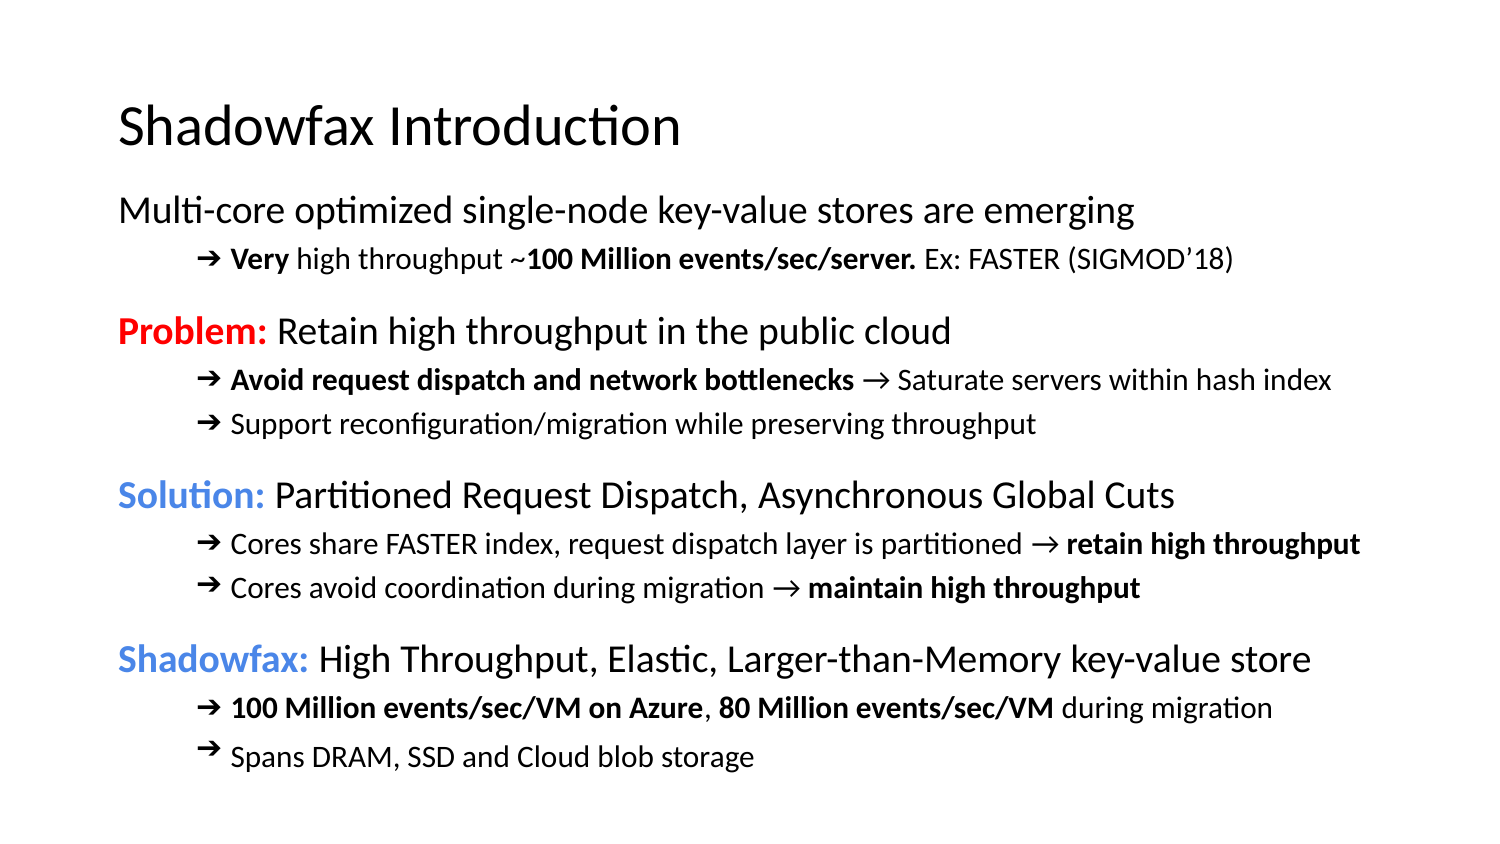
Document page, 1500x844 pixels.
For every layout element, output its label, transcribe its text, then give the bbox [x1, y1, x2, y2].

list Multi-core optimized single-node key-value stores are emerging Very high throughput ~100 Million events/sec/server. Ex: FASTER (SIGMOD’18) Problem: Retain high throughput in the public cloud Avoid request dispatch and network bottlenecks → Saturate servers within hash index Support reconfiguration/migration while preserving throughput Solution: Partitioned Request Dispatch, Asynchronous Global Cuts Cores share FASTER index, request dispatch layer is partitioned → retain high throughput Cores avoid coordination during migration → maintain high throughput Shadowfax: High Throughput, Elastic, Larger-than-Memory key-value store 100 Million events/sec/VM on Azure, 80 Million events/sec/VM during migration Spans DRAM, SSD and Cloud blob storage [103, 182, 1397, 844]
title Shadowfax Introduction [103, 44, 1397, 182]
